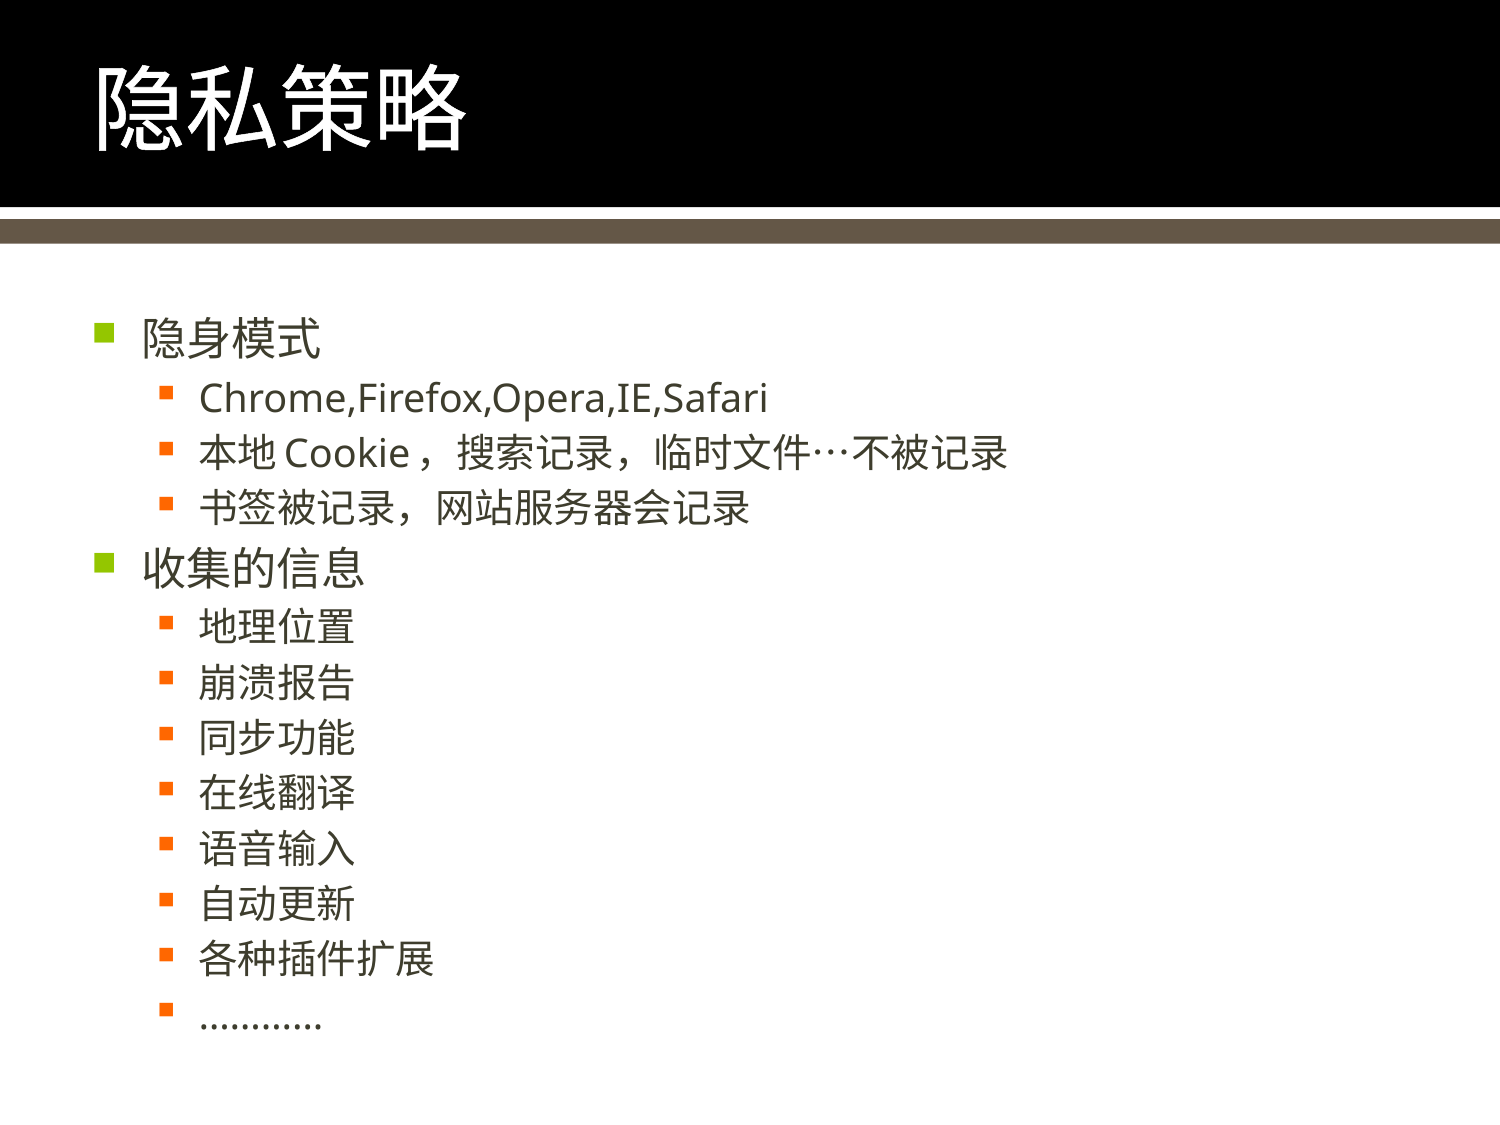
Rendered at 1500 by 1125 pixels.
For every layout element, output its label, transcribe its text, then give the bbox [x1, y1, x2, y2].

list 隐身模式 Chrome,Firefox,Opera,IE,Safari 本地Cookie，搜索记录，临时文件…不被记录 书签被记录，网站服务器会记录 收集的信息 地理位置 崩溃报告 同步功能 在线翻译 语音输入 自动更新 各种插件扩展 ………… [76, 302, 1427, 1046]
title 隐私策略 [76, 19, 1426, 193]
